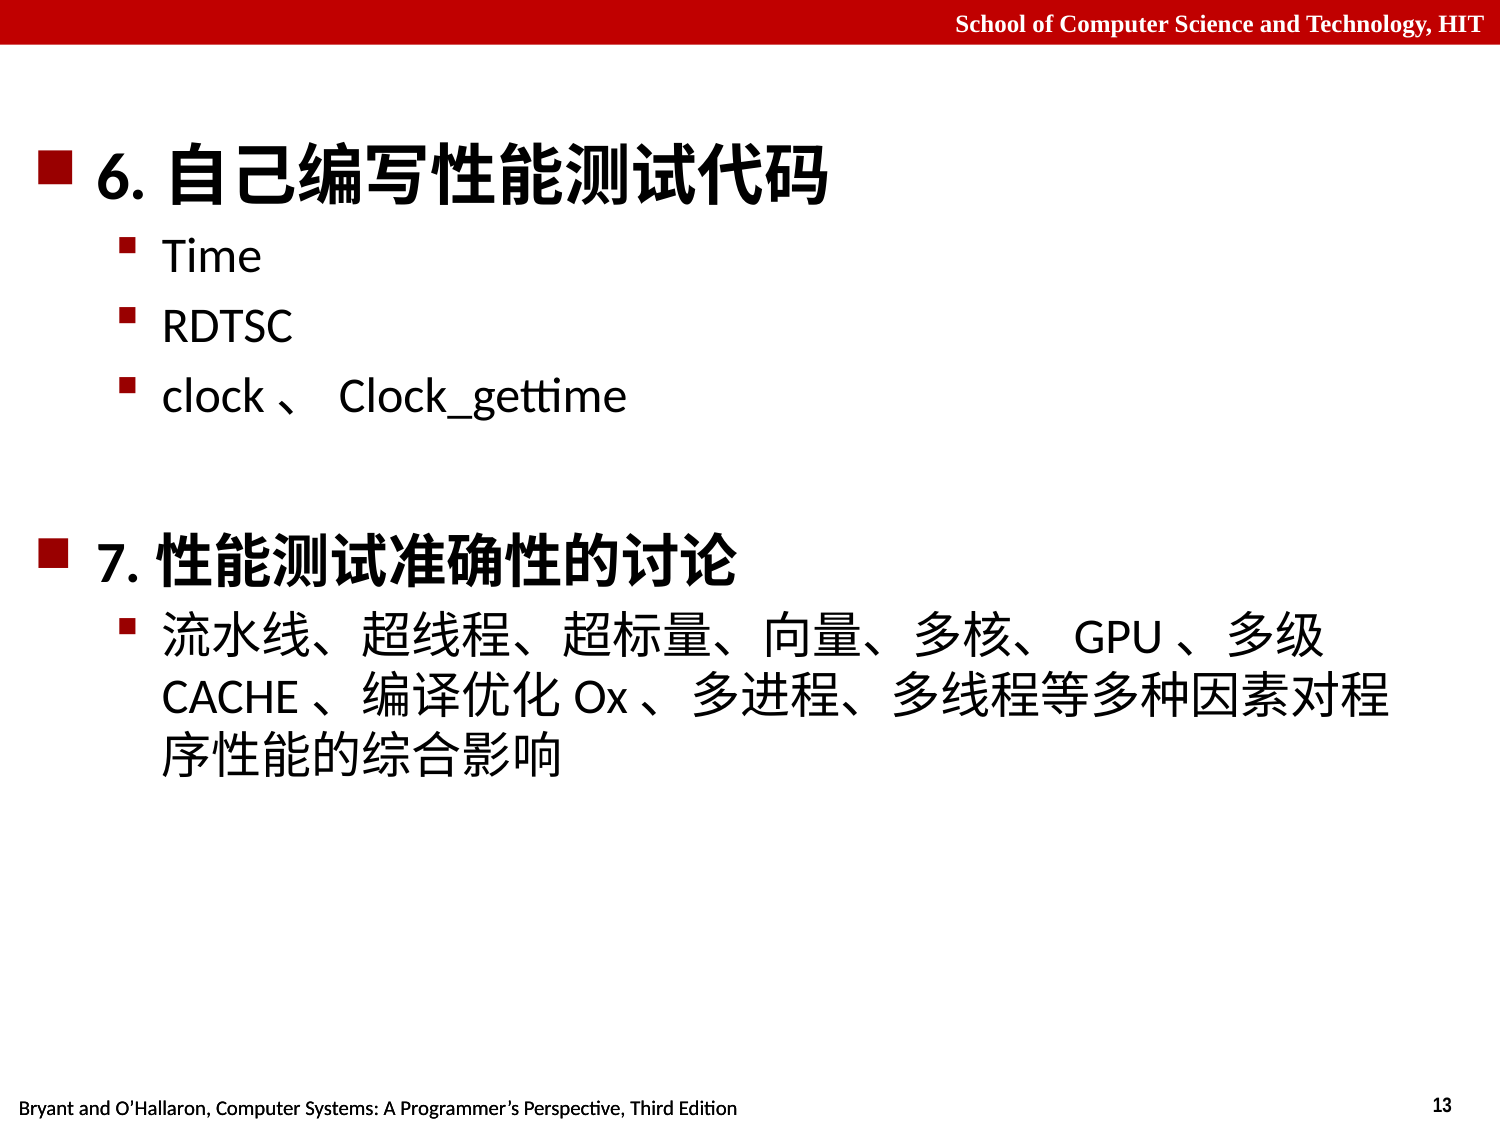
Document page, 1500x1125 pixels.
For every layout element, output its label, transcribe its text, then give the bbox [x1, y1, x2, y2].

list 6.自己编写性能测试代码 Time RDTSC clock、Clock_gettime 7.性能测试准确性的讨论 流水线、超线程、超标量、向量、多核、GPU、多级CACHE、编译优化Ox、多进程、多线程等多种因素对程序性能的综合影响 [24, 124, 1434, 1094]
